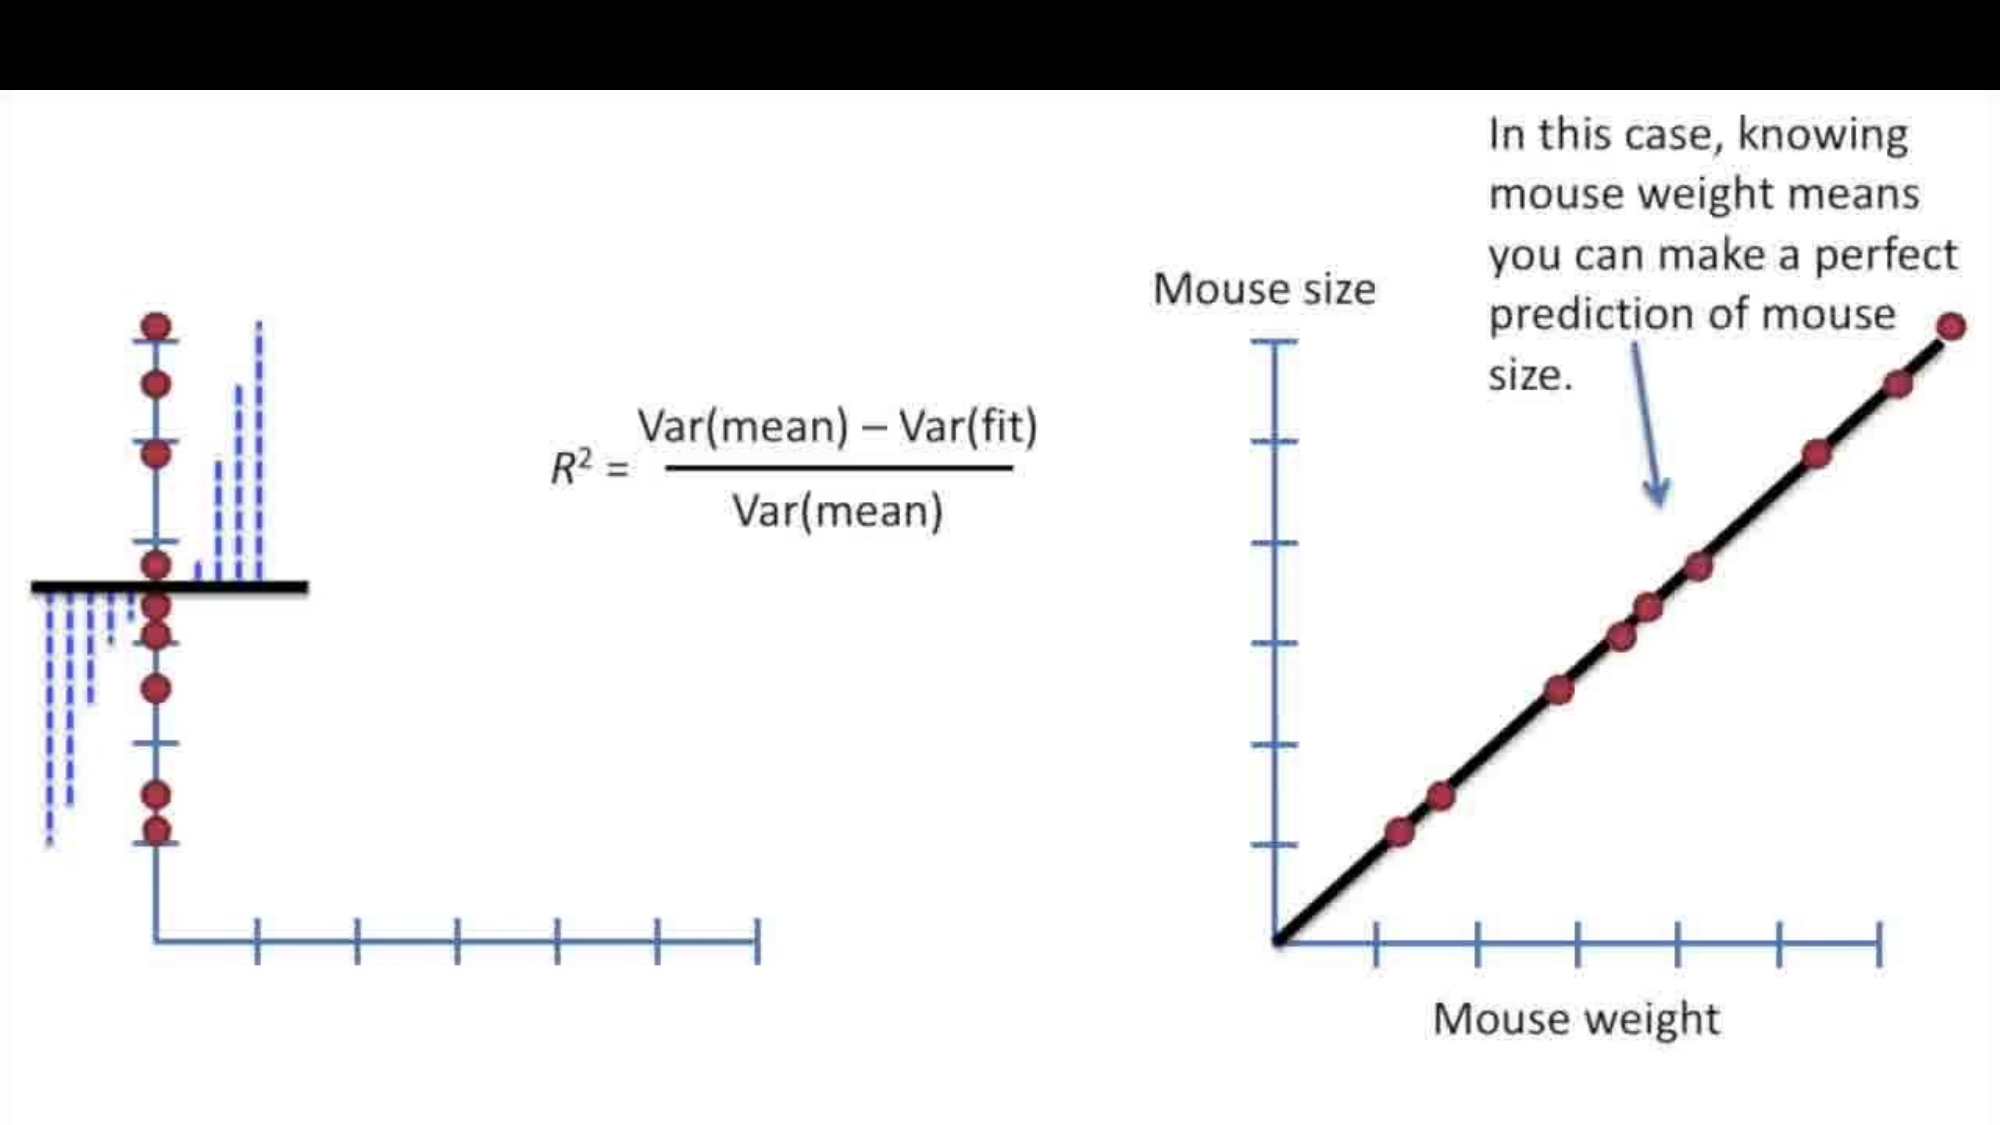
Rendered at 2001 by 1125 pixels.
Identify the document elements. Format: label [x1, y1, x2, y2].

picture [0, 90, 2000, 1125]
text_box [0, 0, 2000, 90]
